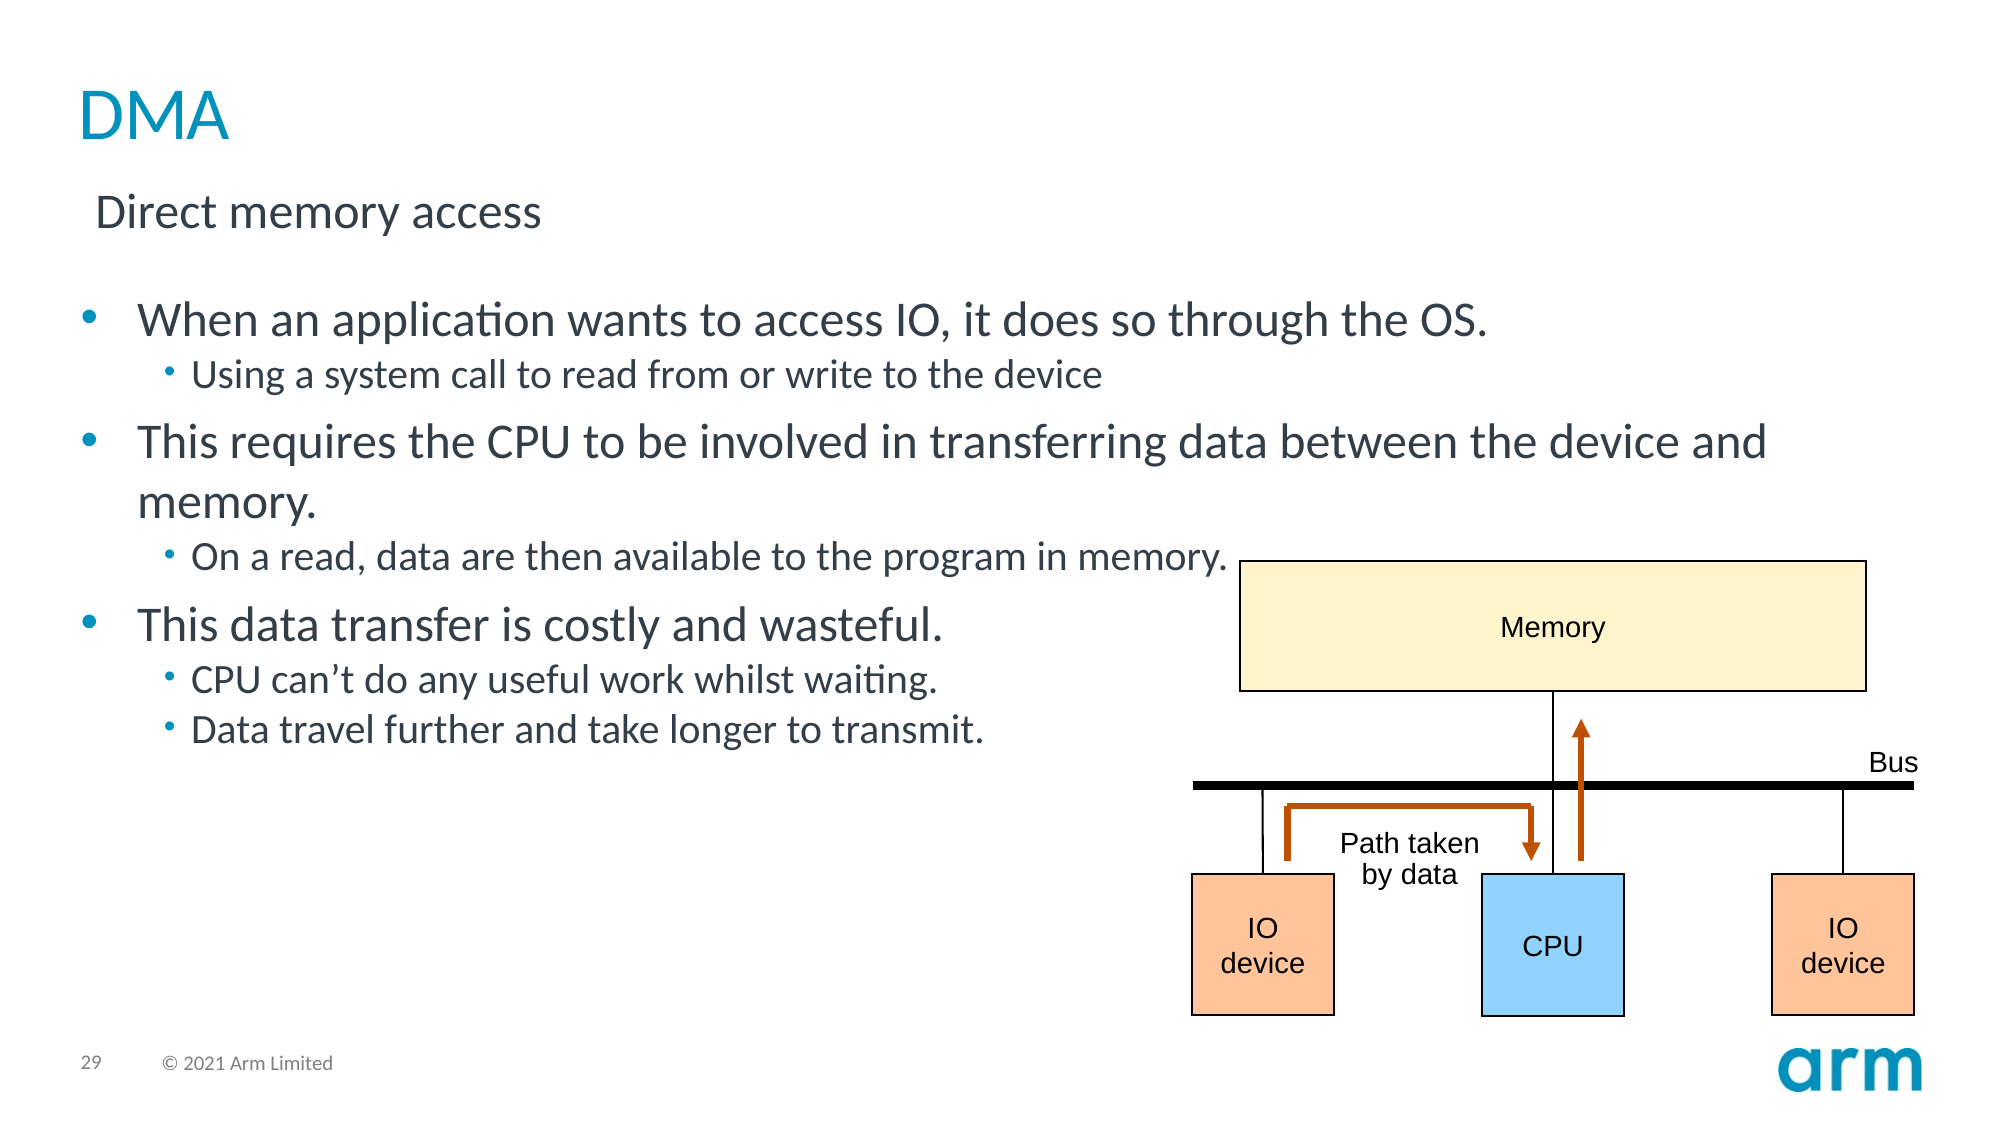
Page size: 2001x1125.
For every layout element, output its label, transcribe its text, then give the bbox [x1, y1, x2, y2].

text_box CPU [1481, 873, 1625, 1017]
text_box Memory [1239, 560, 1867, 692]
list When an application wants to access IO, it does so through the OS. Using a system call to read from or write to the device This requires the CPU to be involved in transferring data between the device and memory. On a read, data are then available to the program in memory. This data transfer is costly and wasteful. CPU can’t do any useful work whilst waiting. Data travel further and take longer to transmit. [80, 286, 1915, 957]
picture [1889, 1048, 1903, 1053]
text_box Bus [1868, 747, 1920, 779]
picture [1788, 1056, 1812, 1083]
picture [1778, 1048, 1794, 1067]
text_box Direct memory access [80, 170, 1915, 228]
picture [1803, 1048, 1922, 1092]
text_box IO device [1771, 873, 1915, 1016]
picture [1778, 1072, 1794, 1092]
text_box Path taken by data [1337, 828, 1483, 891]
picture [1911, 1048, 1922, 1062]
text_box IO device [1191, 873, 1335, 1016]
title DMA [78, 78, 1922, 186]
